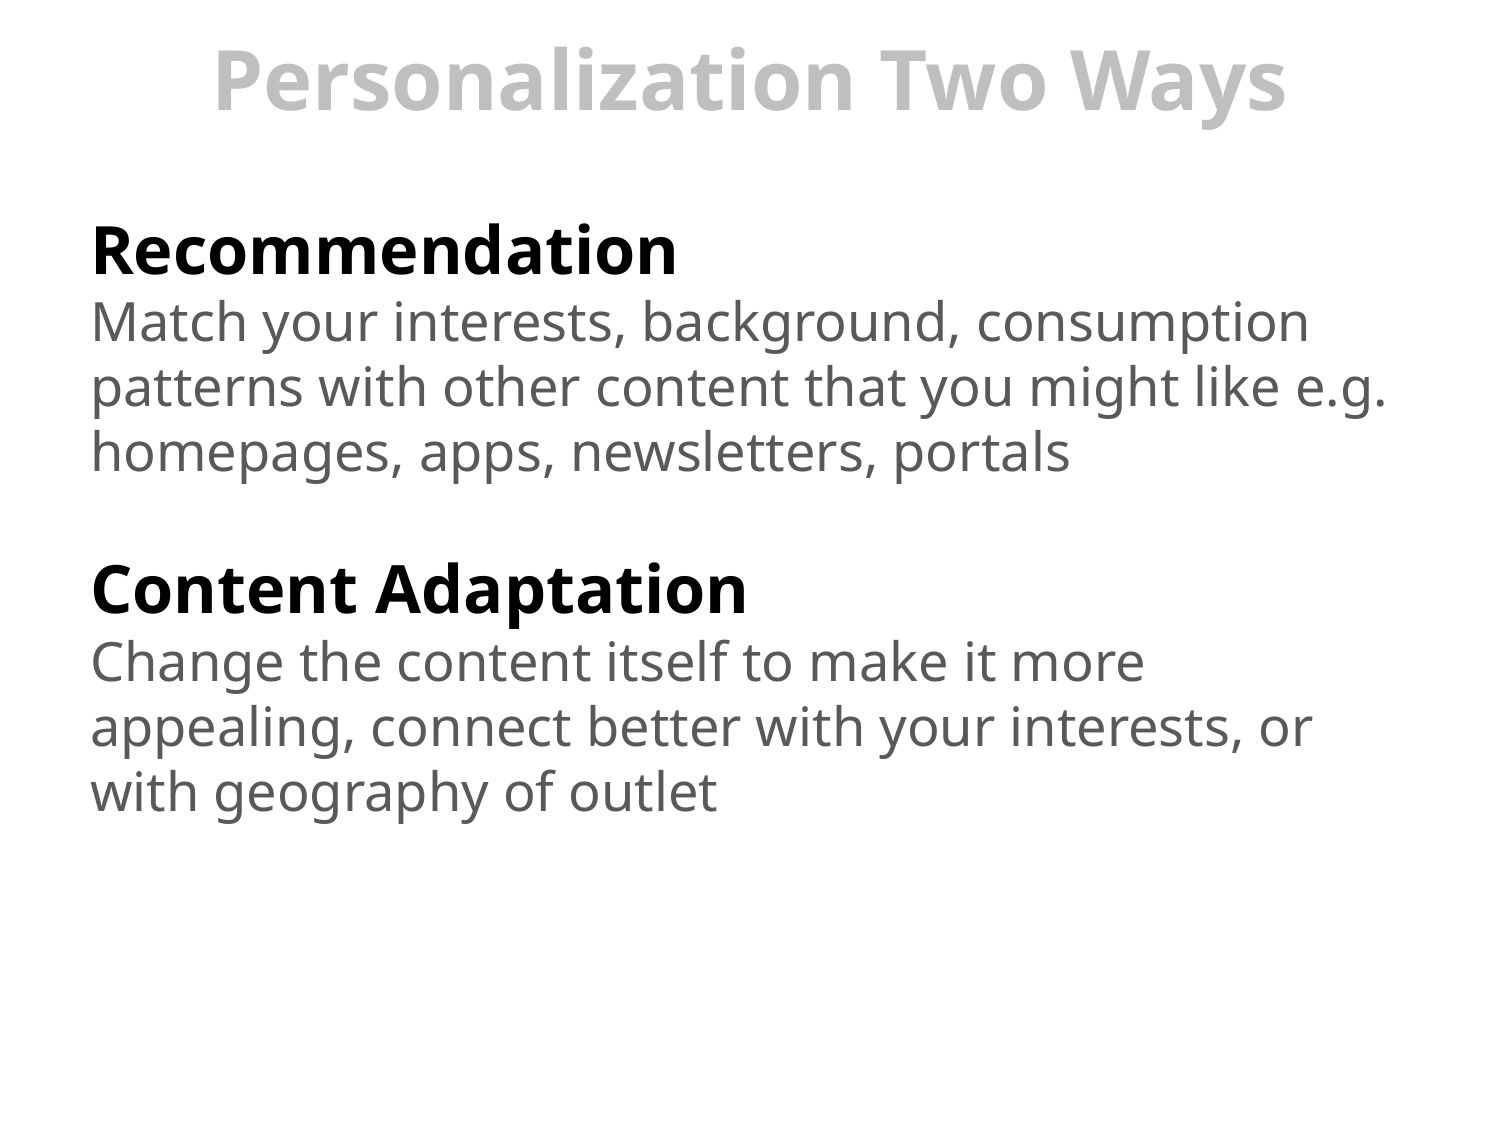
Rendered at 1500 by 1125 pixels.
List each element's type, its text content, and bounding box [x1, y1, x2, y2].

title Personalization Two Ways [75, 15, 1425, 138]
list Recommendation Match your interests, background, consumption patterns with other content that you might like e.g. homepages, apps, newsletters, portals Content Adaptation Change the content itself to make it more appealing, connect better with your interests, or with geography of outlet [75, 200, 1425, 1050]
